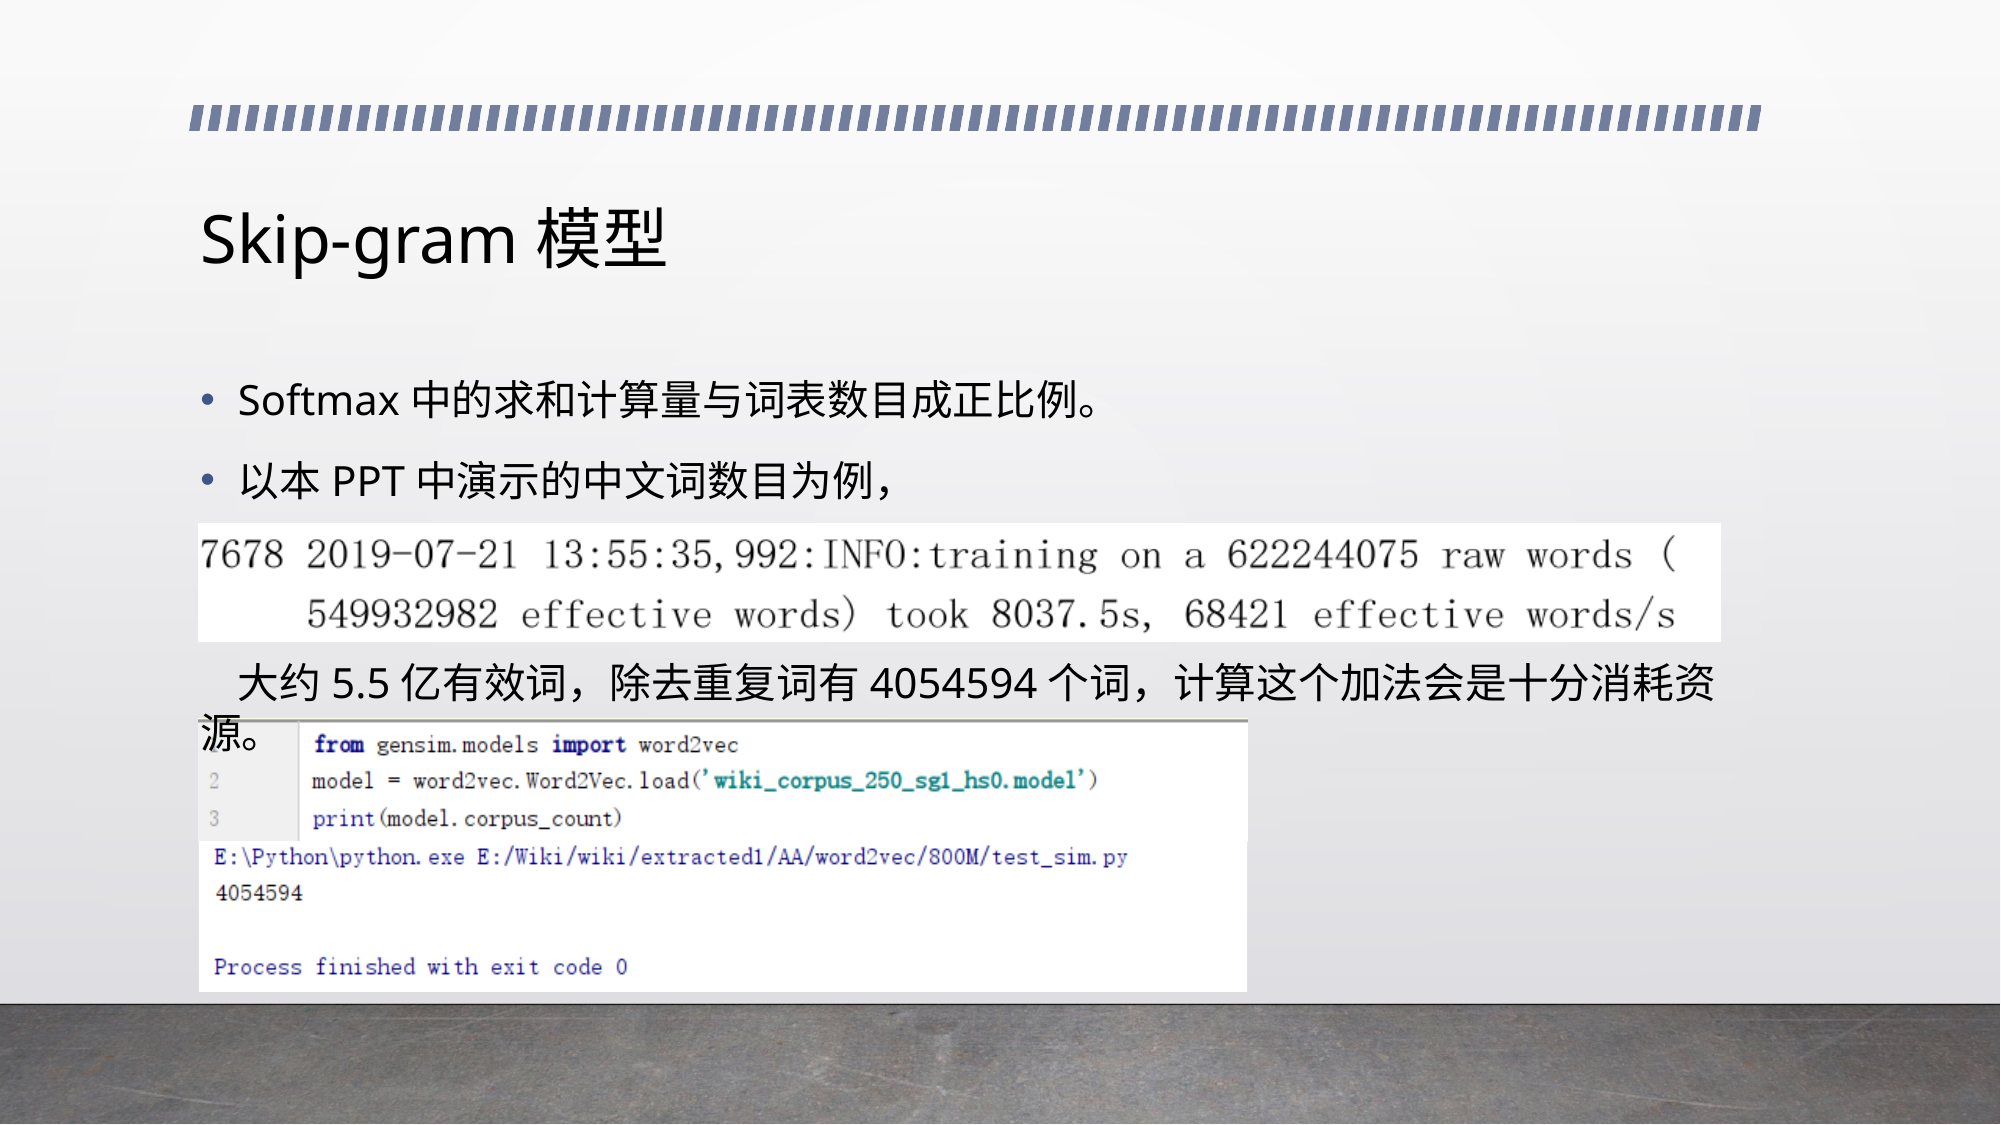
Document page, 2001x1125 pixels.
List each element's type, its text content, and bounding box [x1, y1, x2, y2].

picture [198, 523, 1721, 642]
title Skip-gram模型 [185, 156, 1761, 329]
text_box 大约5.5亿有效词，除去重复词有4054594个词，计算这个加法会是十分消耗资源。 [185, 649, 1734, 815]
picture [0, 1004, 2000, 1124]
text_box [198, 717, 1248, 992]
